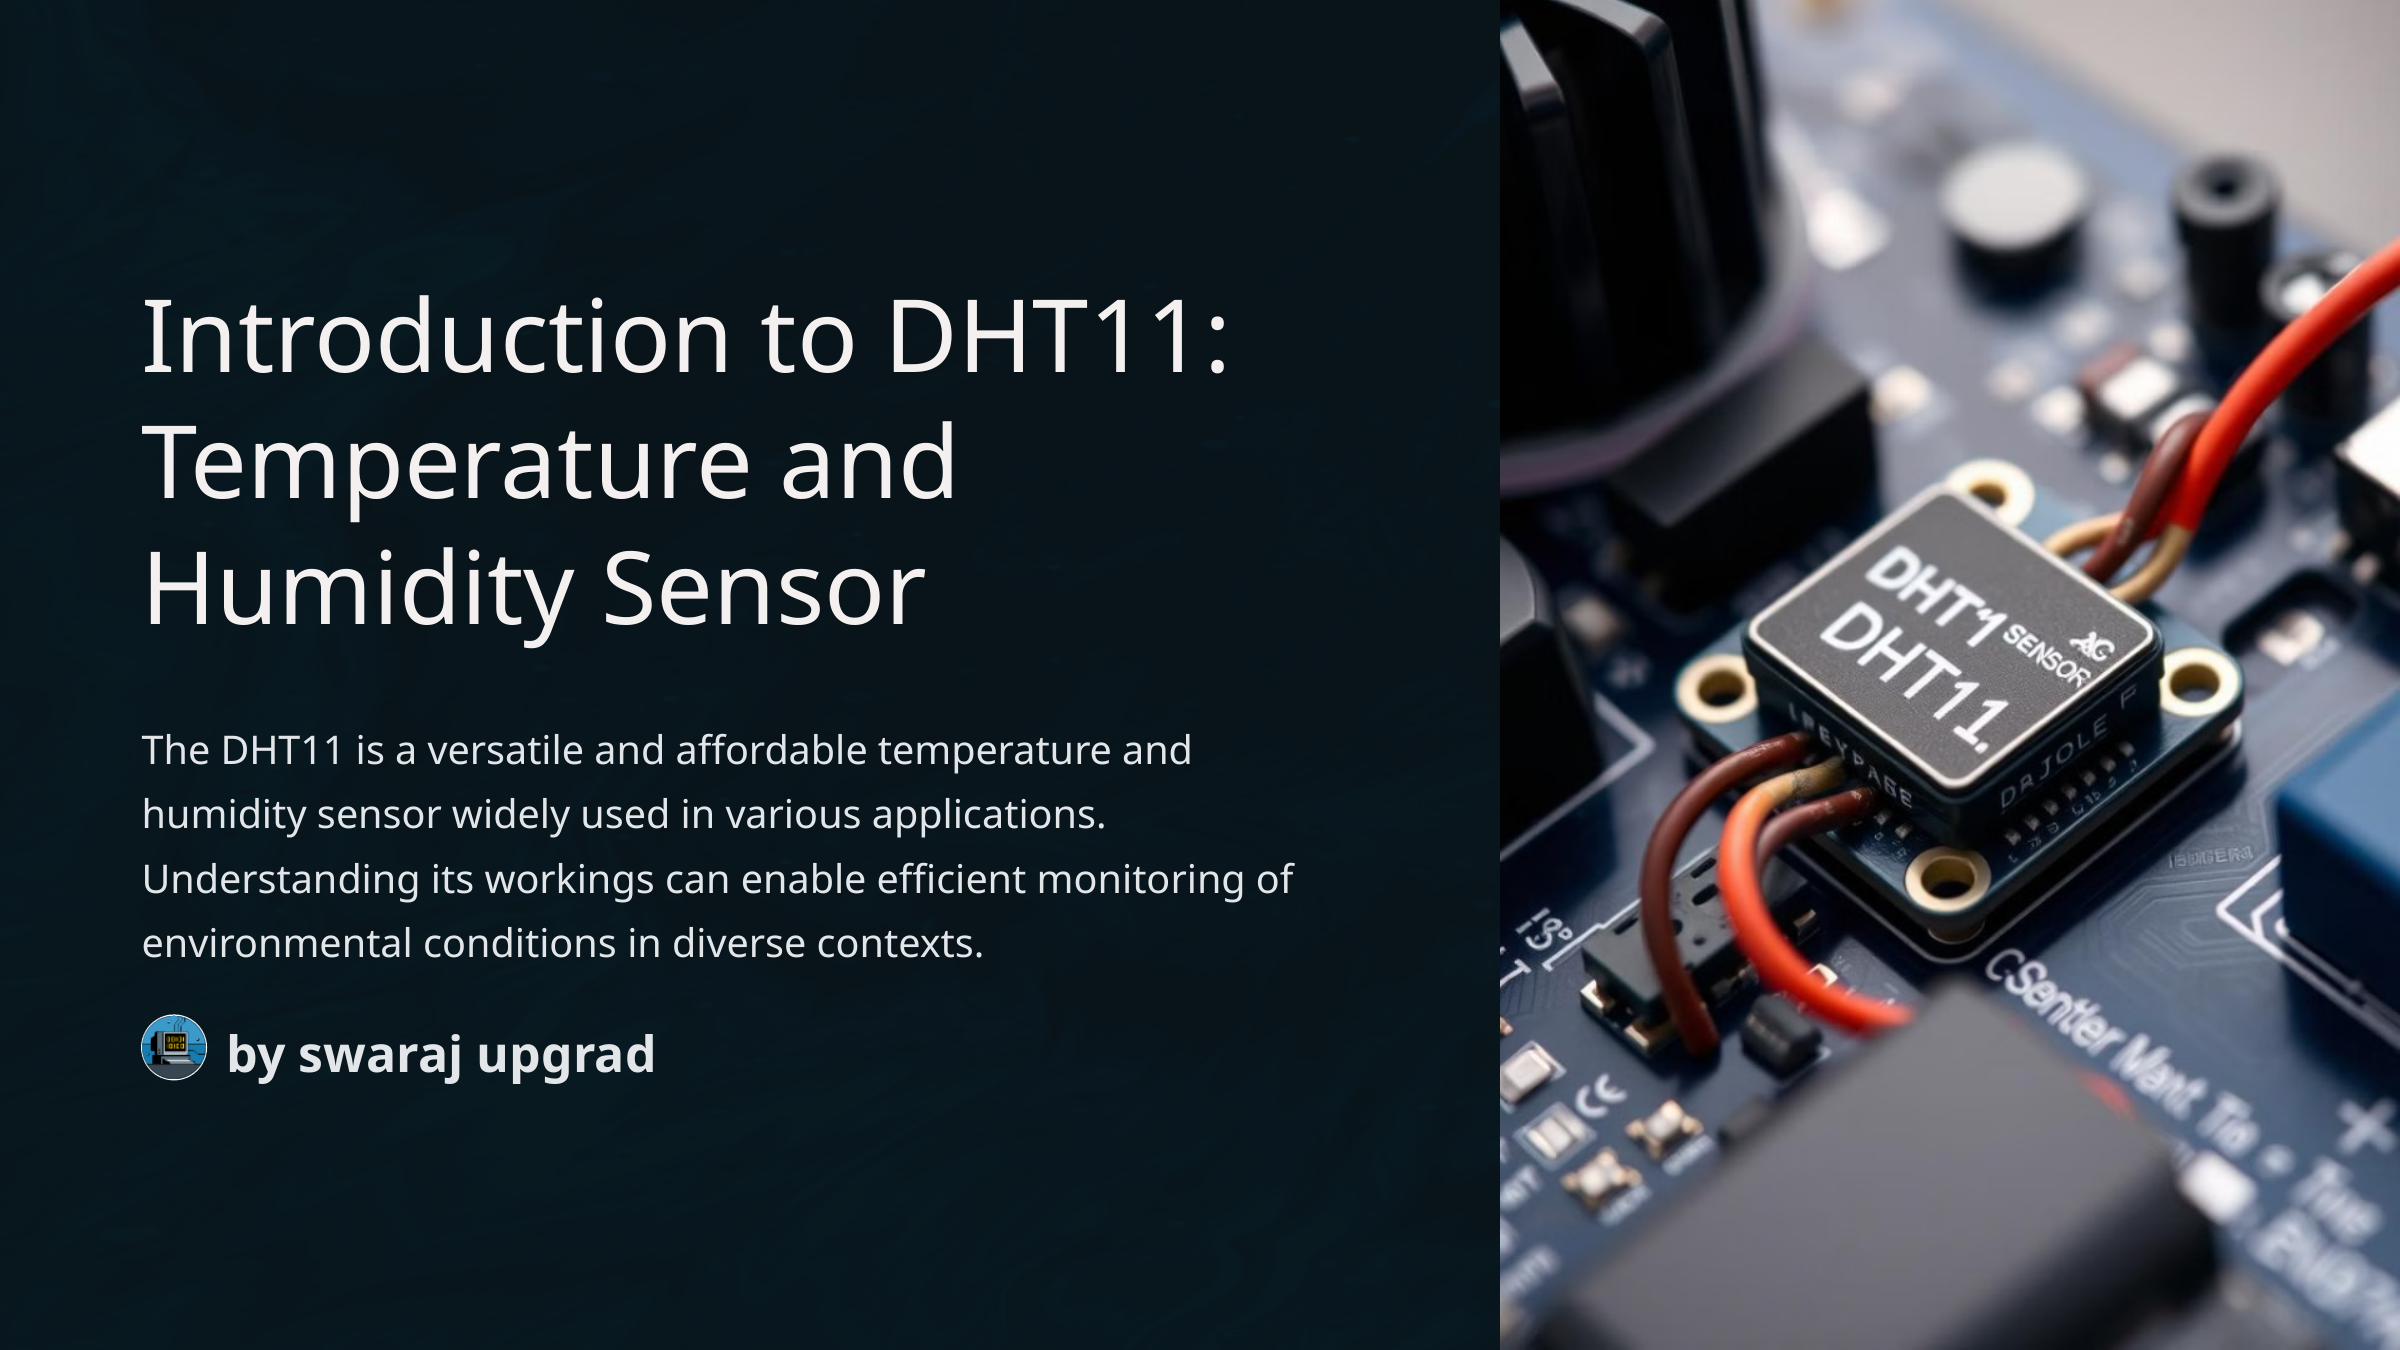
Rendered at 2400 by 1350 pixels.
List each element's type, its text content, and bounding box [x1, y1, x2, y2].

text_box by swaraj upgrad [226, 1011, 655, 1083]
picture [1499, 0, 2400, 1350]
text_box Introduction to DHT11: Temperature and Humidity Sensor [141, 267, 1359, 647]
picture [142, 1016, 206, 1079]
text_box The DHT11 is a versatile and affordable temperature and humidity sensor widely used in various applications. Understanding its workings can enable efficient monitoring of environmental conditions in diverse contexts. [141, 707, 1359, 967]
